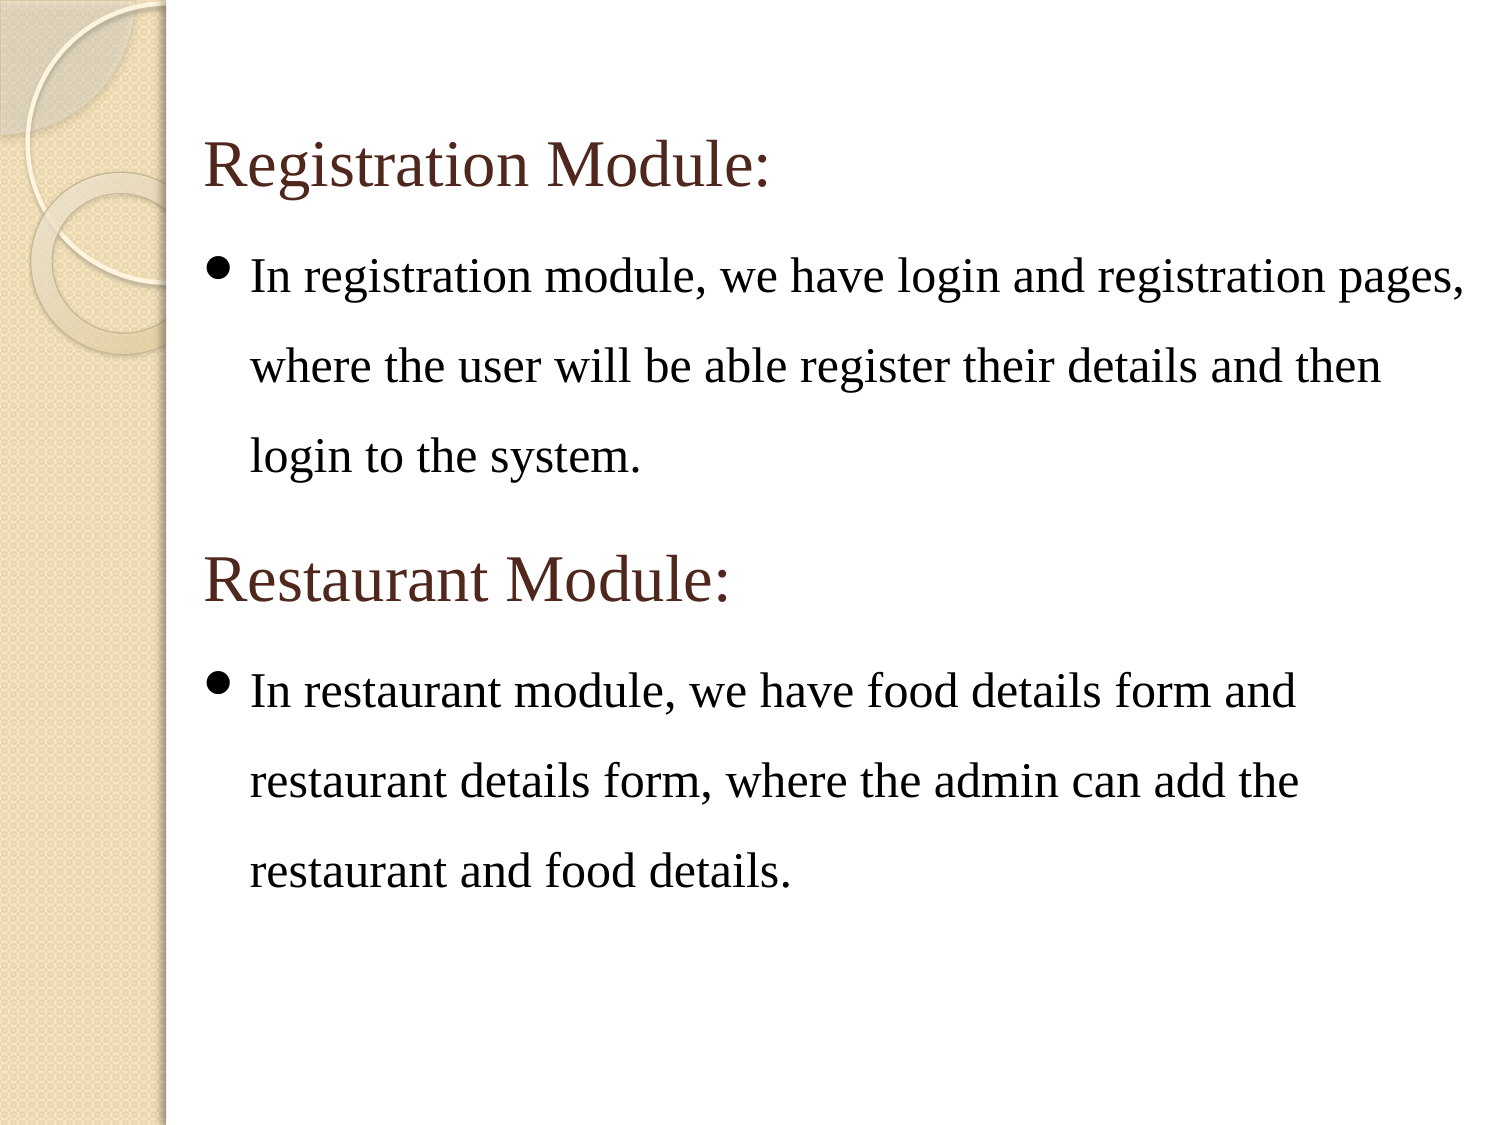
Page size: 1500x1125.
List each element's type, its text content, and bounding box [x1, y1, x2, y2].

list Registration Module: In registration module, we have login and registration pages, where the user will be able register their details and then login to the system. Restaurant Module: In restaurant module, we have food details form and restaurant details form, where the admin can add the restaurant and food details. [174, 112, 1500, 1125]
